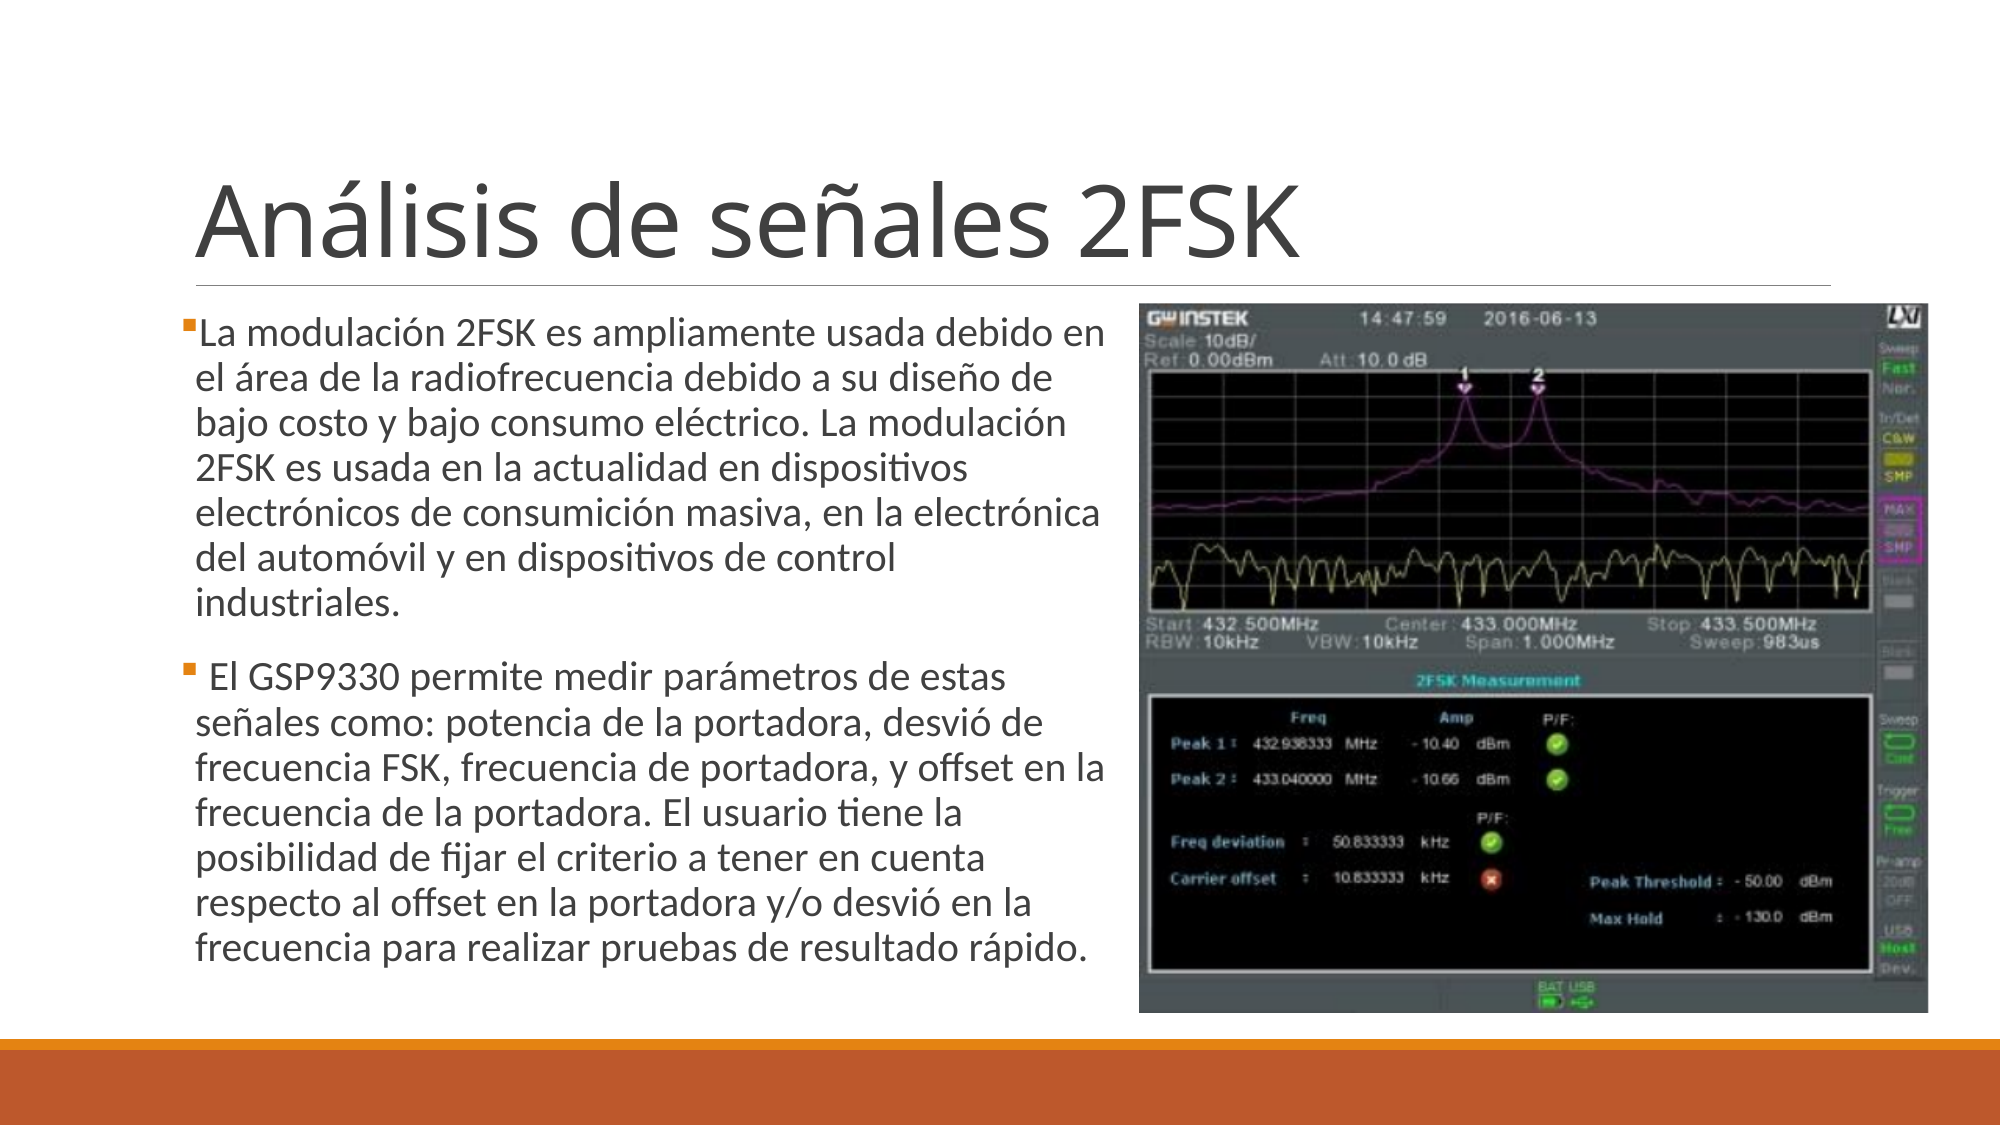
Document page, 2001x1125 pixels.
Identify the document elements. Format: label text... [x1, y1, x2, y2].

title Análisis de señales 2FSK [180, 47, 1830, 285]
picture [1138, 302, 1931, 1013]
list La modulación 2FSK es ampliamente usada debido en el área de la radiofrecuencia debido a su diseño de bajo costo y bajo consumo eléctrico. La modulación 2FSK es usada en la actualidad en dispositivos electrónicos de consumición masiva, en la electrónica del automóvil y en dispositivos de control industriales. El GSP9330 permite medir parámetros de estas señales como: potencia de la portadora, desvió de frecuencia FSK, frecuencia de portadora, y offset en la frecuencia de la portadora. El usuario tiene la posibilidad de fijar el criterio a tener en cuenta respecto al offset en la portadora y/o desvió en la frecuencia para realizar pruebas de resultado rápido. [180, 302, 1112, 1031]
